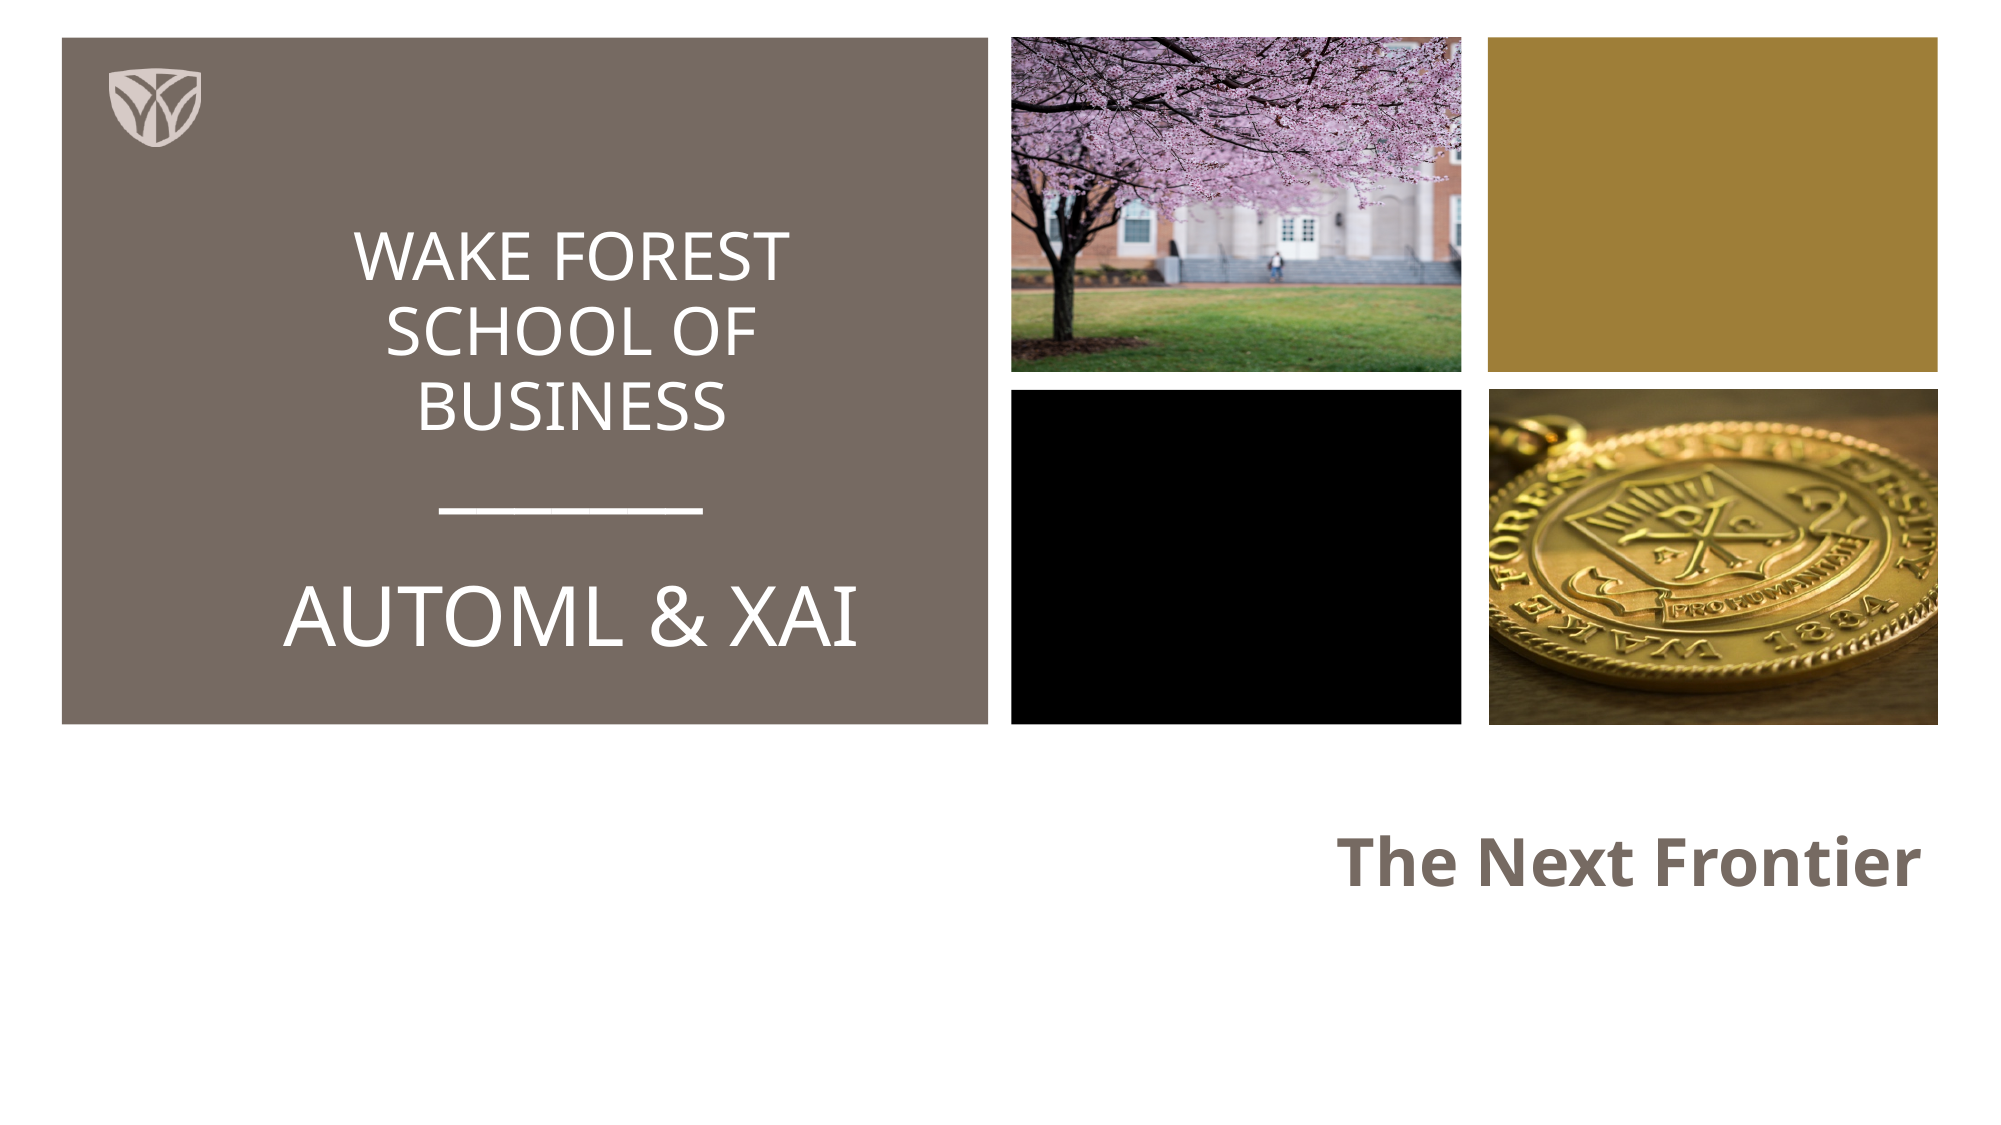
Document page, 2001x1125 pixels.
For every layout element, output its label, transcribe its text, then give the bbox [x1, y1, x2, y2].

picture [1489, 389, 1939, 725]
list Wake Forest School of Business _______ AutoML & xAI [244, 204, 900, 706]
title The Next Frontier [174, 812, 1938, 914]
picture [1010, 36, 1462, 373]
